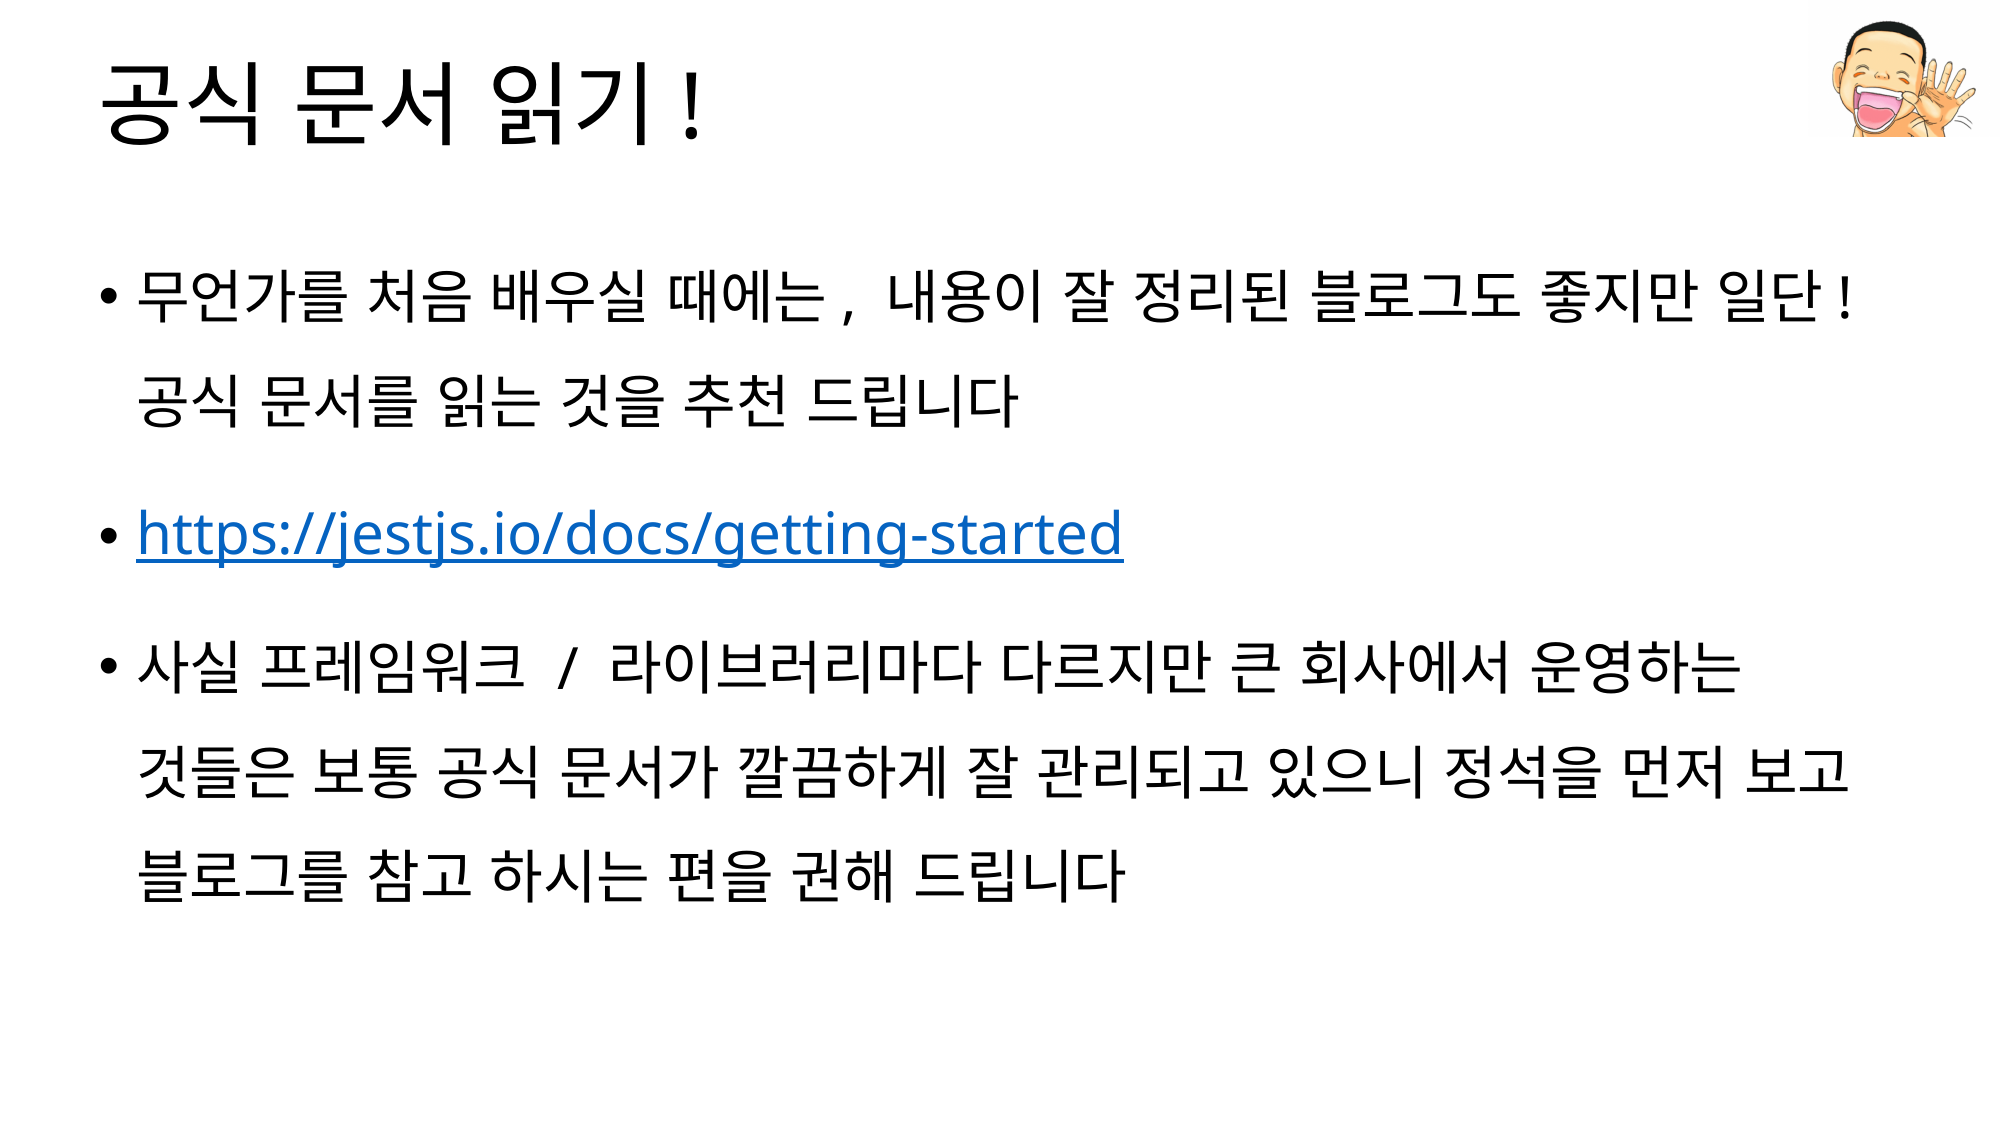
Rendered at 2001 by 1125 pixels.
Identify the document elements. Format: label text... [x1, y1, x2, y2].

list 무언가를 처음 배우실 때에는, 내용이 잘 정리된 블로그도 좋지만 일단! 공식 문서를 읽는 것을 추천 드립니다 https://jestjs.io/docs/getting-started 사실 프레임워크 / 라이브러리마다 다르지만 큰 회사에서 운영하는 것들은 보통 공식 문서가 깔끔하게 잘 관리되고 있으니 정석을 먼저 보고 블로그를 참고 하시는 편을 권해 드립니다 [83, 217, 1931, 1125]
title 공식 문서 읽기! [83, 0, 1931, 217]
picture [1931, 0, 2000, 137]
